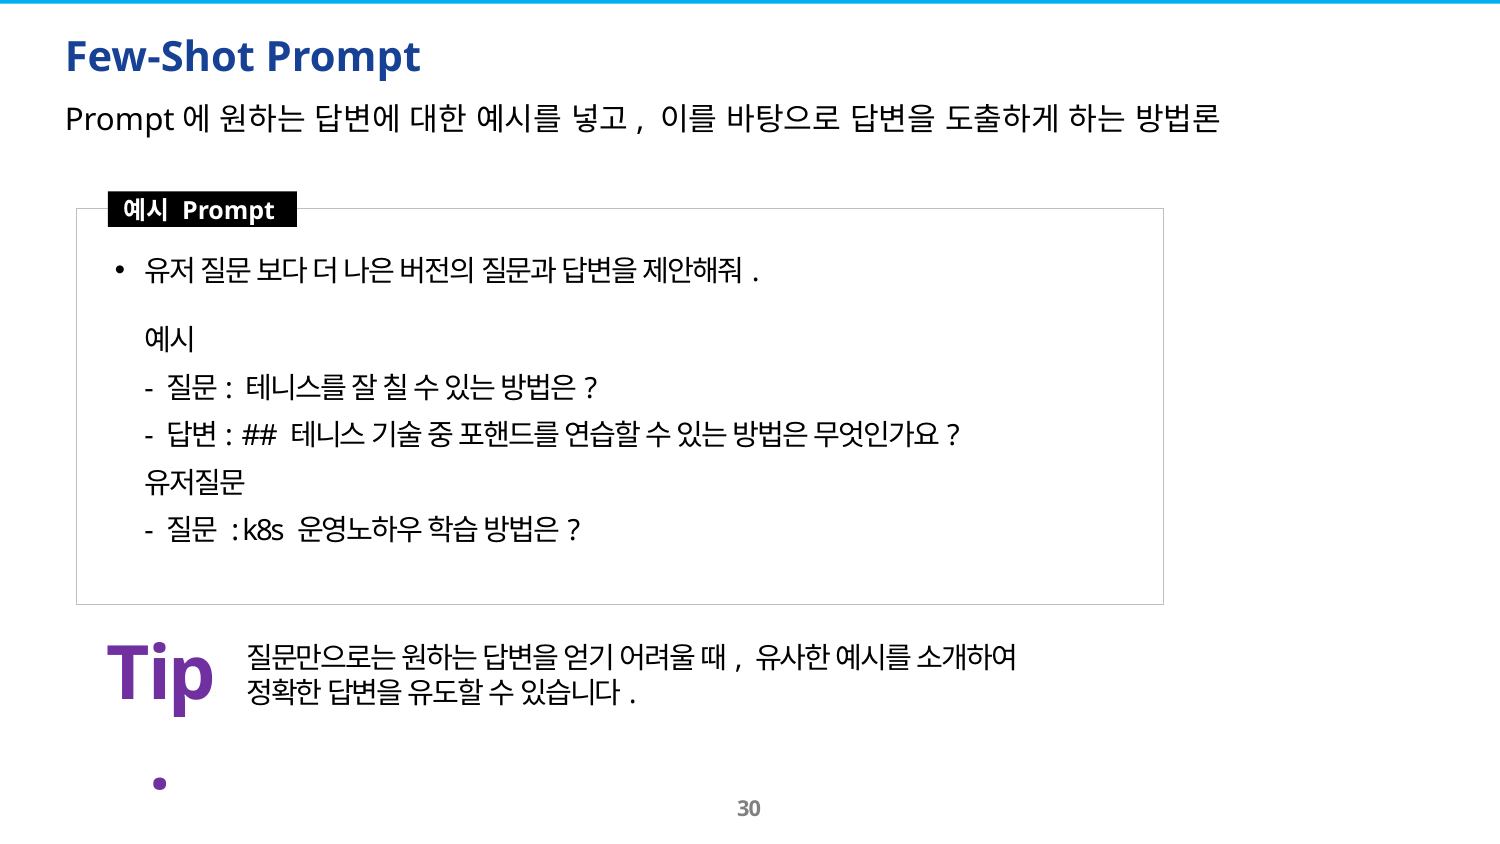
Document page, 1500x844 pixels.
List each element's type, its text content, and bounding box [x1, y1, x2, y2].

text_box [76, 208, 1164, 605]
text_box Tip. [89, 616, 232, 812]
text_box 예시 Prompt [107, 191, 297, 227]
text_box 유저 질문 보다 더 나은 버전의 질문과 답변을 제안해줘. 예시 - 질문: 테니스를 잘 칠 수 있는 방법은? - 답변: ## 테니스 기술 중 포핸드를 연습할 수 있는 방법은 무엇인가요? 유저질문 - 질문 : k8s 운영노하우 학습 방법은? [100, 244, 1152, 554]
text_box 질문만으로는 원하는 답변을 얻기 어려울 때, 유사한 예시를 소개하여 정확한 답변을 유도할 수 있습니다. [232, 631, 1141, 717]
list Prompt에 원하는 답변에 대한 예시를 넣고, 이를 바탕으로 답변을 도출하게 하는 방법론 [64, 97, 1436, 135]
title Few-Shot Prompt [64, 35, 1151, 81]
